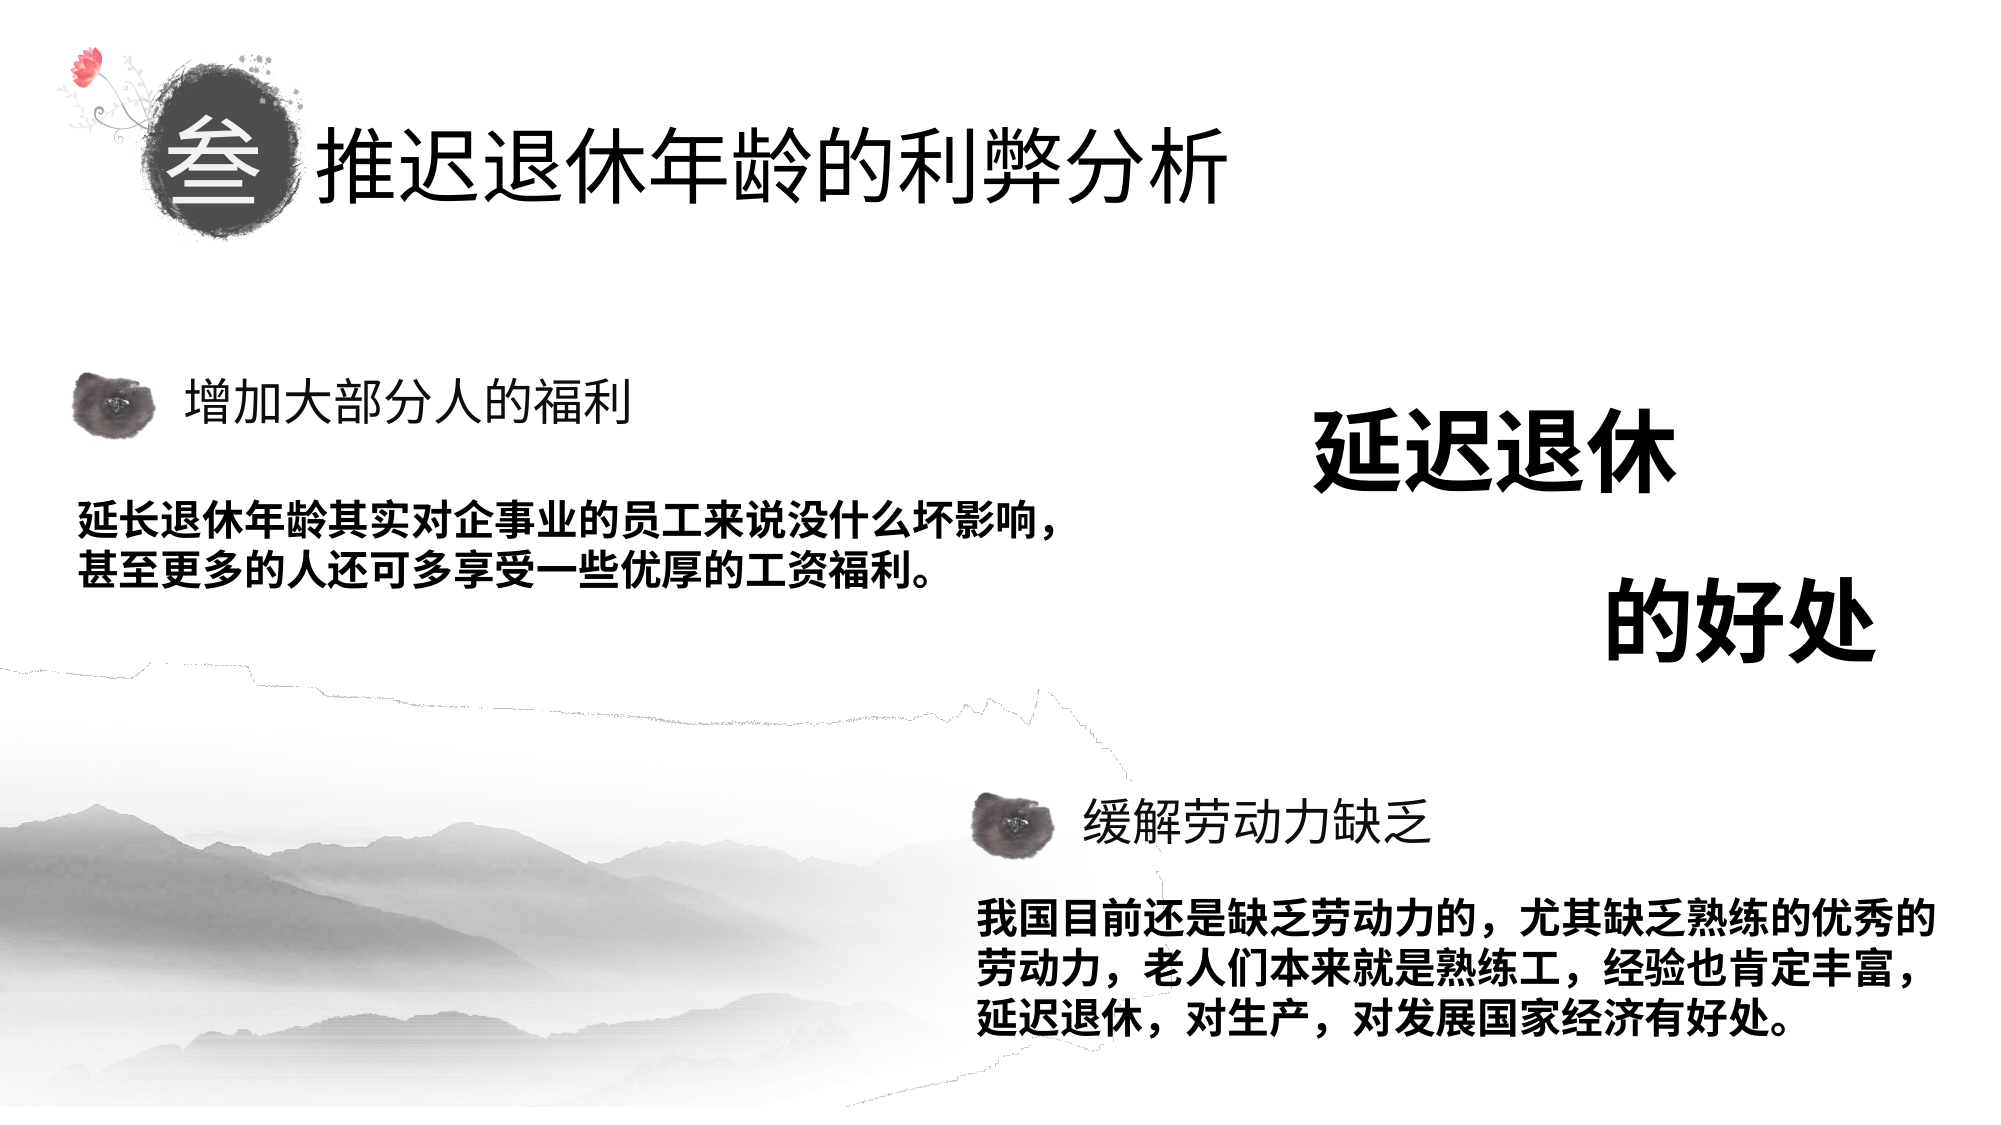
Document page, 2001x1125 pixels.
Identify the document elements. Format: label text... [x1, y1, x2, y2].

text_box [961, 782, 1962, 1052]
text_box [46, 11, 307, 247]
picture [0, 662, 1178, 1107]
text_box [1294, 386, 1895, 683]
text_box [62, 362, 1063, 603]
text_box 推迟退休年龄的利弊分析 [300, 106, 1246, 222]
text_box 叁 [149, 91, 279, 227]
